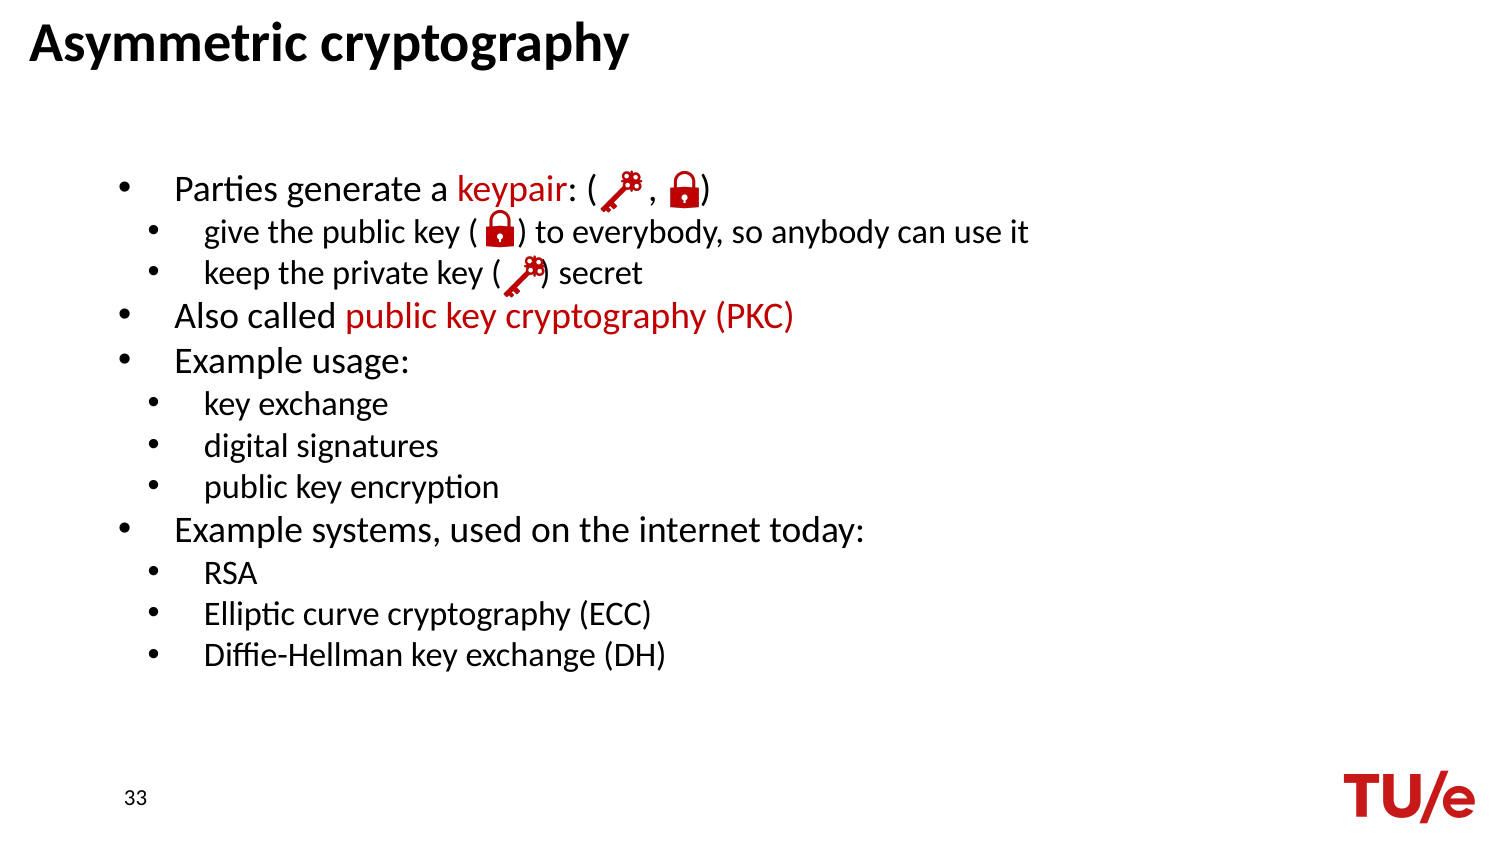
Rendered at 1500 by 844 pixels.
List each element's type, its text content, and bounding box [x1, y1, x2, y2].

picture [1338, 750, 1500, 844]
picture [660, 165, 709, 214]
list Parties generate a keypair: ( , ) give the public key ( ) to everybody, so anybody can use it keep the private key ( ) secret Also called public key cryptography (PKC) Example usage: key exchange digital signatures public key encryption Example systems, used on the internet today: RSA Elliptic curve cryptography (ECC) Diffie-Hellman key exchange (DH) [0, 88, 1500, 750]
picture [476, 204, 549, 301]
picture [597, 167, 646, 216]
title Asymmetric cryptography [0, 0, 1500, 88]
slide_number 33 [0, 749, 1338, 844]
